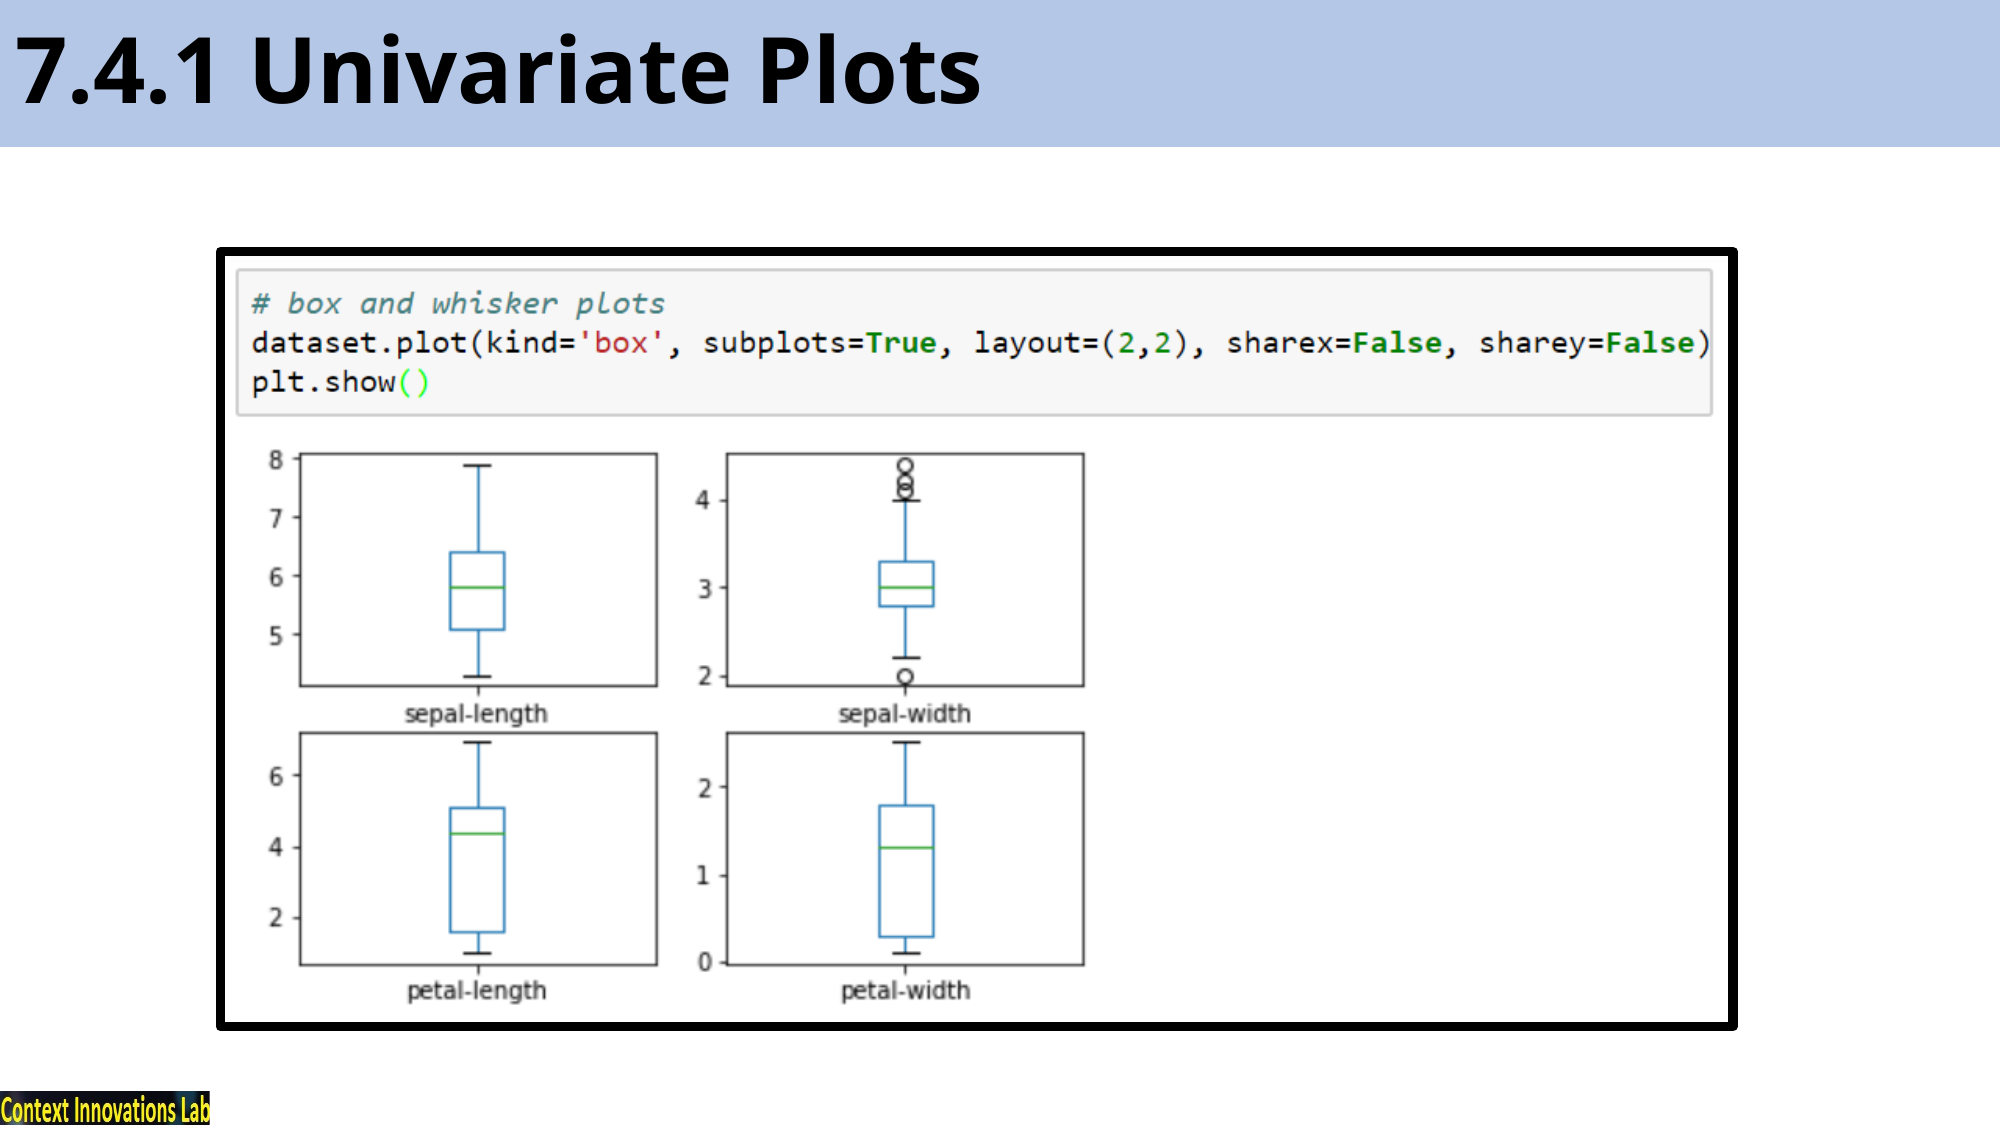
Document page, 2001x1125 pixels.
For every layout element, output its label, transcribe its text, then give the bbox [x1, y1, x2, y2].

picture [0, 1091, 210, 1125]
picture [225, 256, 1729, 1022]
title 7.4.1 Univariate Plots [0, 0, 2000, 147]
